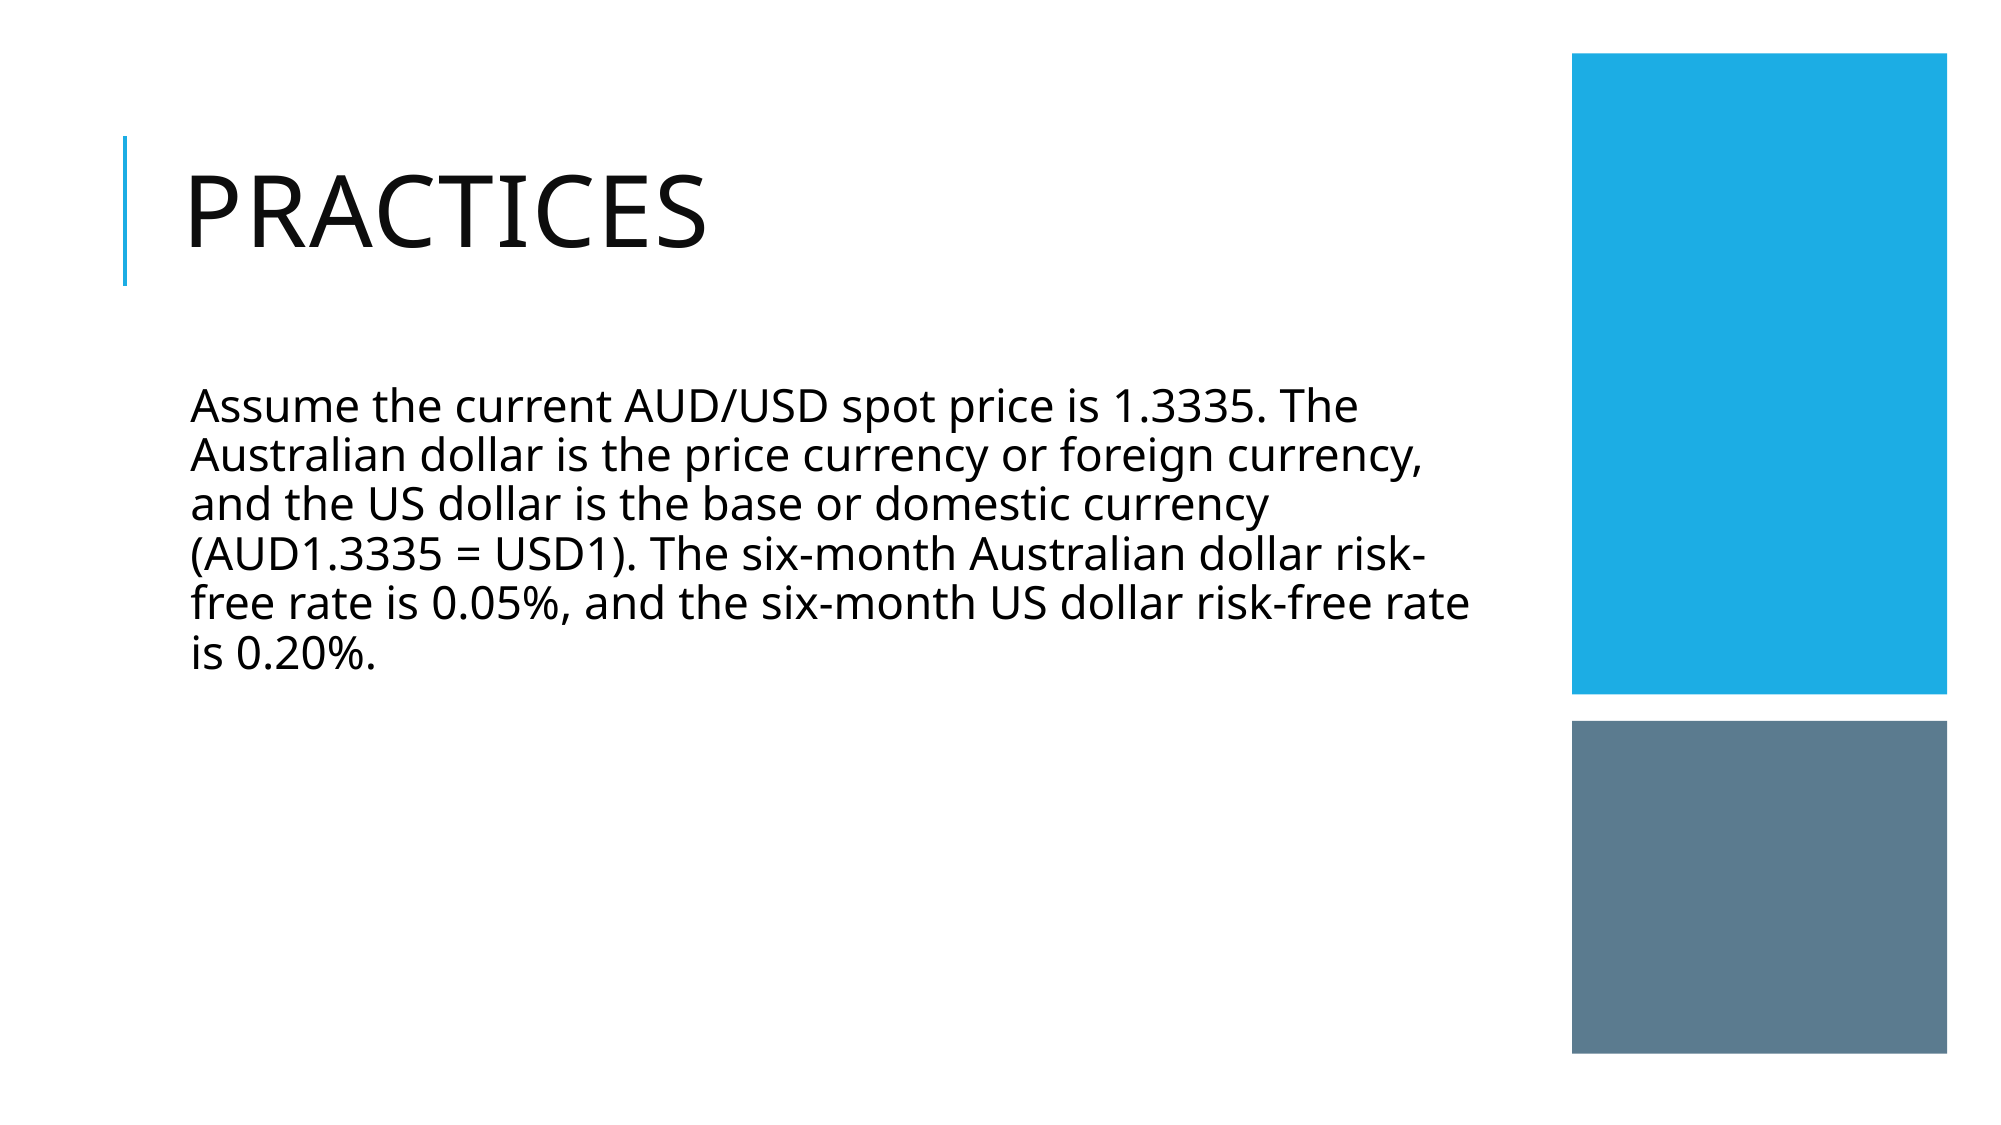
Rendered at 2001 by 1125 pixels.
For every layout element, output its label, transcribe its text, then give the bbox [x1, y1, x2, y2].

list Assume the current AUD/USD spot price is 1.3335. The Australian dollar is the price currency or foreign currency, and the US dollar is the base or domestic currency (AUD1.3335 = USD1). The six-month Australian dollar risk-free rate is 0.05%, and the six-month US dollar risk-free rate is 0.20%. [168, 375, 1484, 1035]
text_box [1571, 720, 1948, 1055]
title practices [168, 96, 1484, 342]
text_box [1571, 52, 1948, 696]
